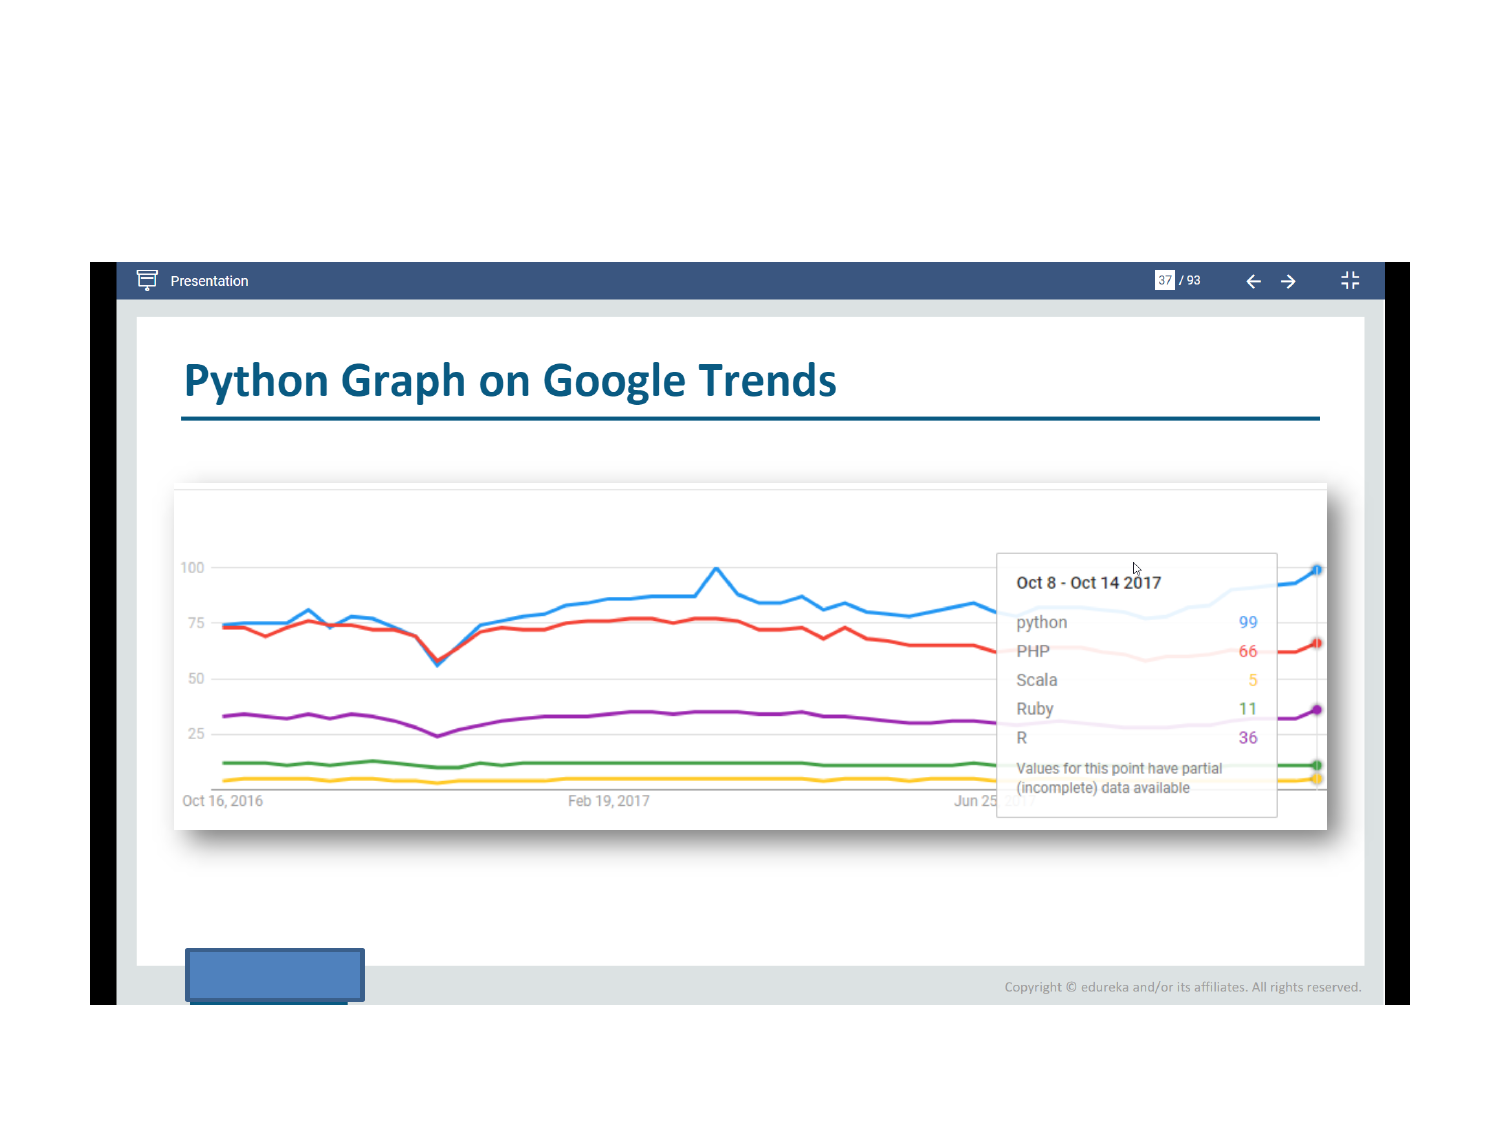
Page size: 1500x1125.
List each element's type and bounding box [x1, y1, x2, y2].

list [89, 262, 1411, 1006]
